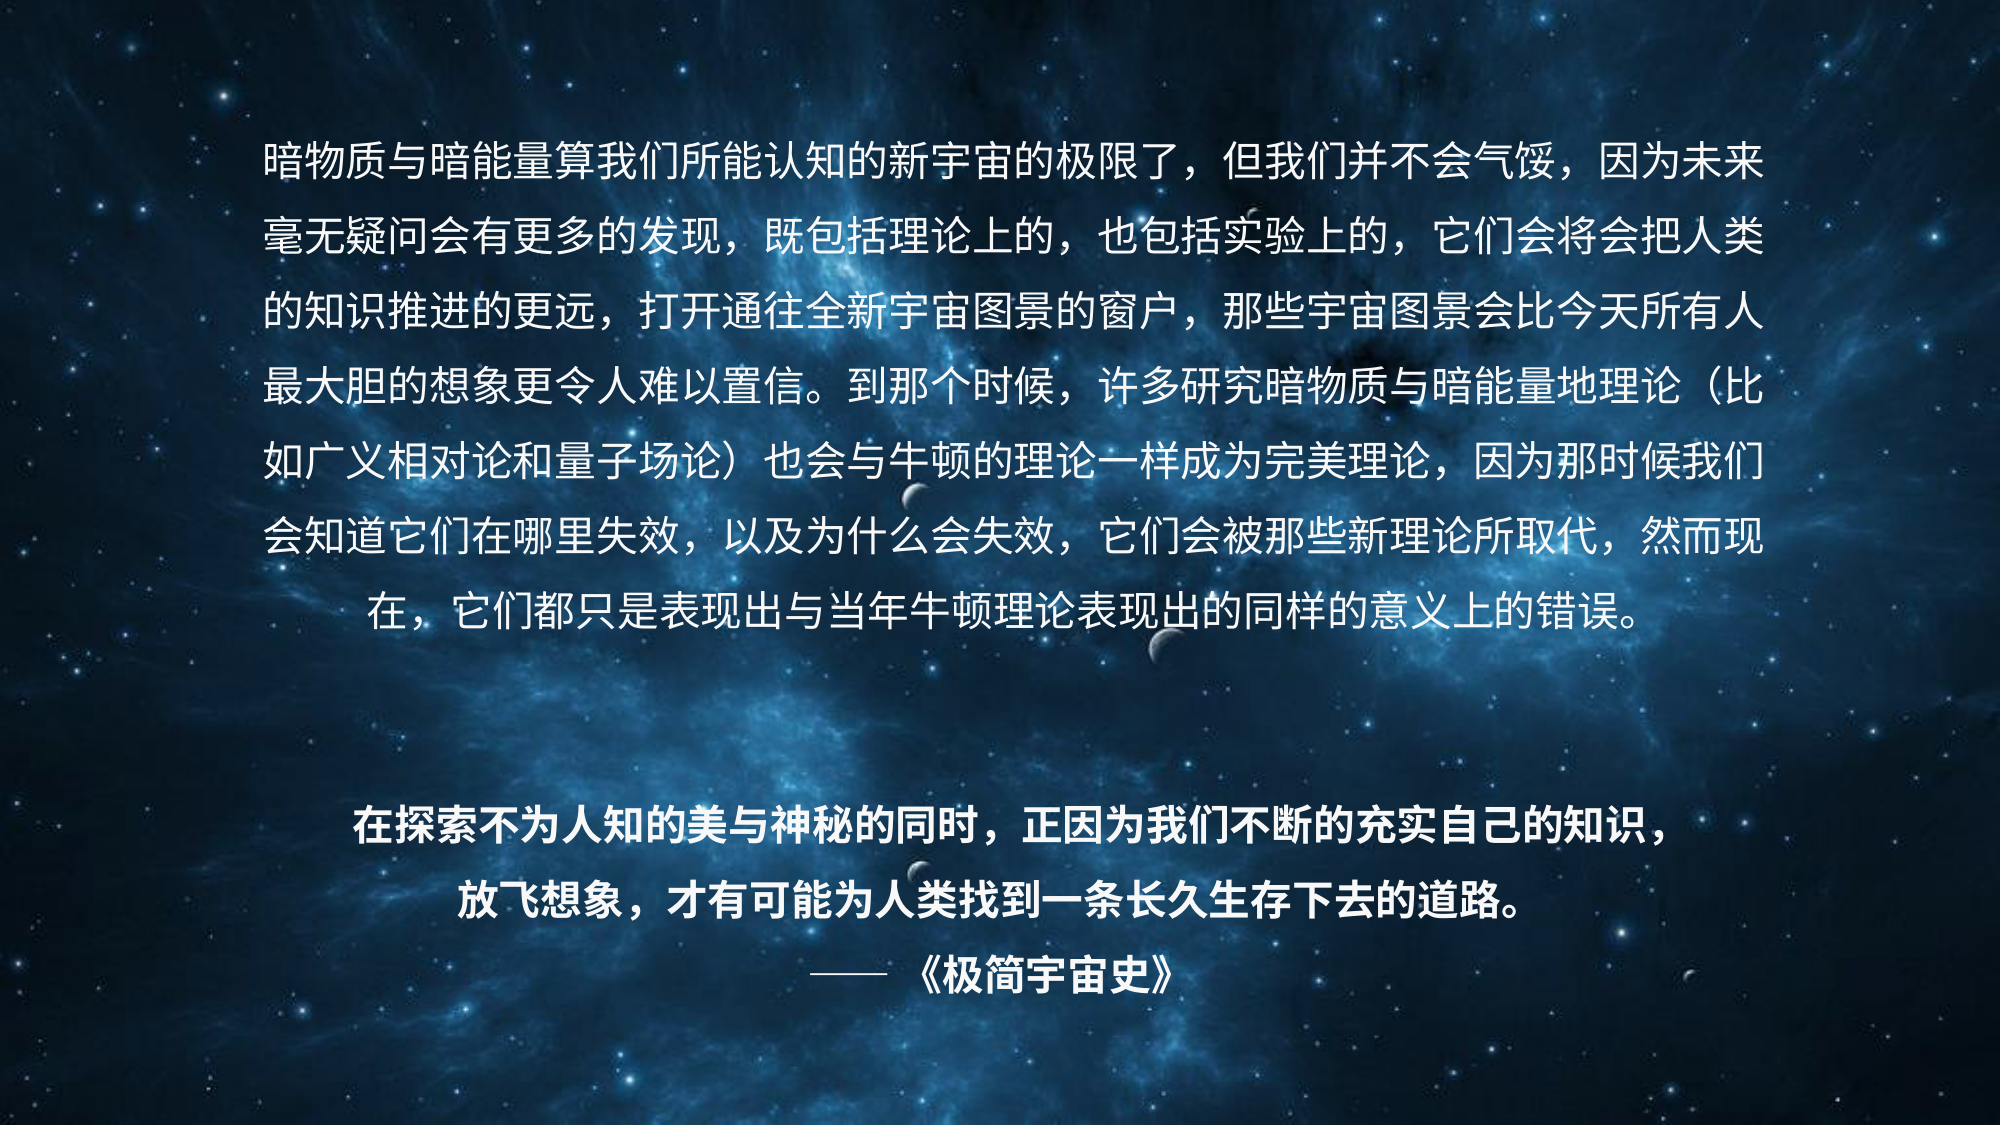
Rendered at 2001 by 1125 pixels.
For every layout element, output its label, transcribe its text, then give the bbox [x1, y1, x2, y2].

picture [0, 0, 2000, 1125]
text_box 在探索不为人知的美与神秘的同时，正因为我们不断的充实自己的知识，放飞想象，才有可能为人类找到一条长久生存下去的道路。 ——《极简宇宙史》 [349, 766, 1651, 1007]
text_box 暗物质与暗能量算我们所能认知的新宇宙的极限了，但我们并不会气馁，因为未来毫无疑问会有更多的发现，既包括理论上的，也包括实验上的，它们会将会把人类的知识推进的更远，打开通往全新宇宙图景的窗户，那些宇宙图景会比今天所有人最大胆的想象更令人难以置信。到那个时候，许多研究暗物质与暗能量地理论（比如广义相对论和量子场论）也会与牛顿的理论一样成为完美理论，因为那时候我们会知道它们在哪里失效，以及为什么会失效，它们会被那些新理论所取代，然而现在，它们都只是表现出与当年牛顿理论表现出的同样的意义上的错误。 [262, 102, 1766, 643]
